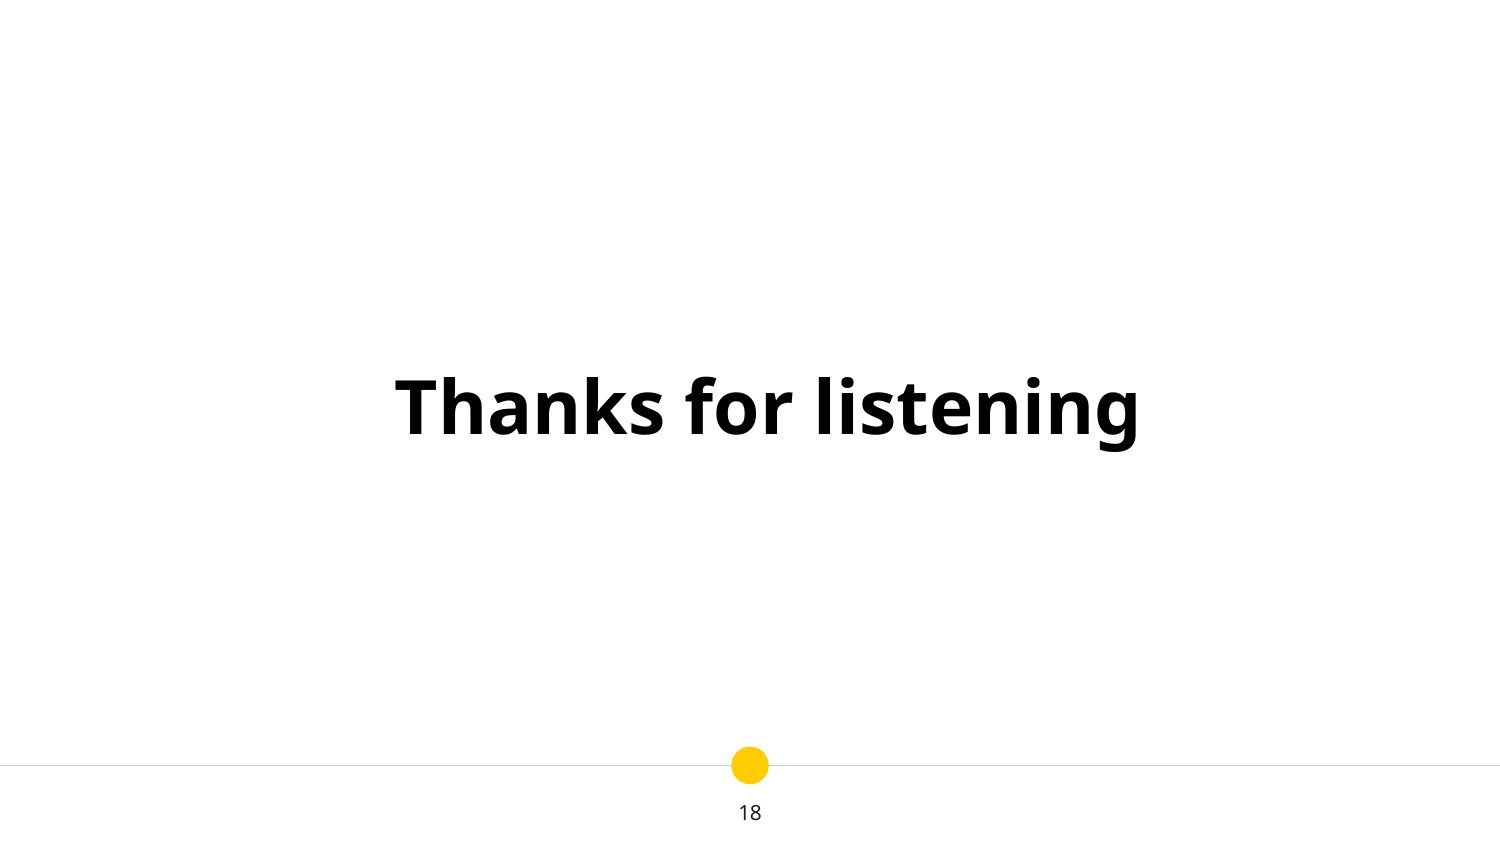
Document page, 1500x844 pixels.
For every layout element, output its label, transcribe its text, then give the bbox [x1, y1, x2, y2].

slide_number 18 [705, 784, 795, 844]
list Thanks for listening [326, 379, 1174, 465]
